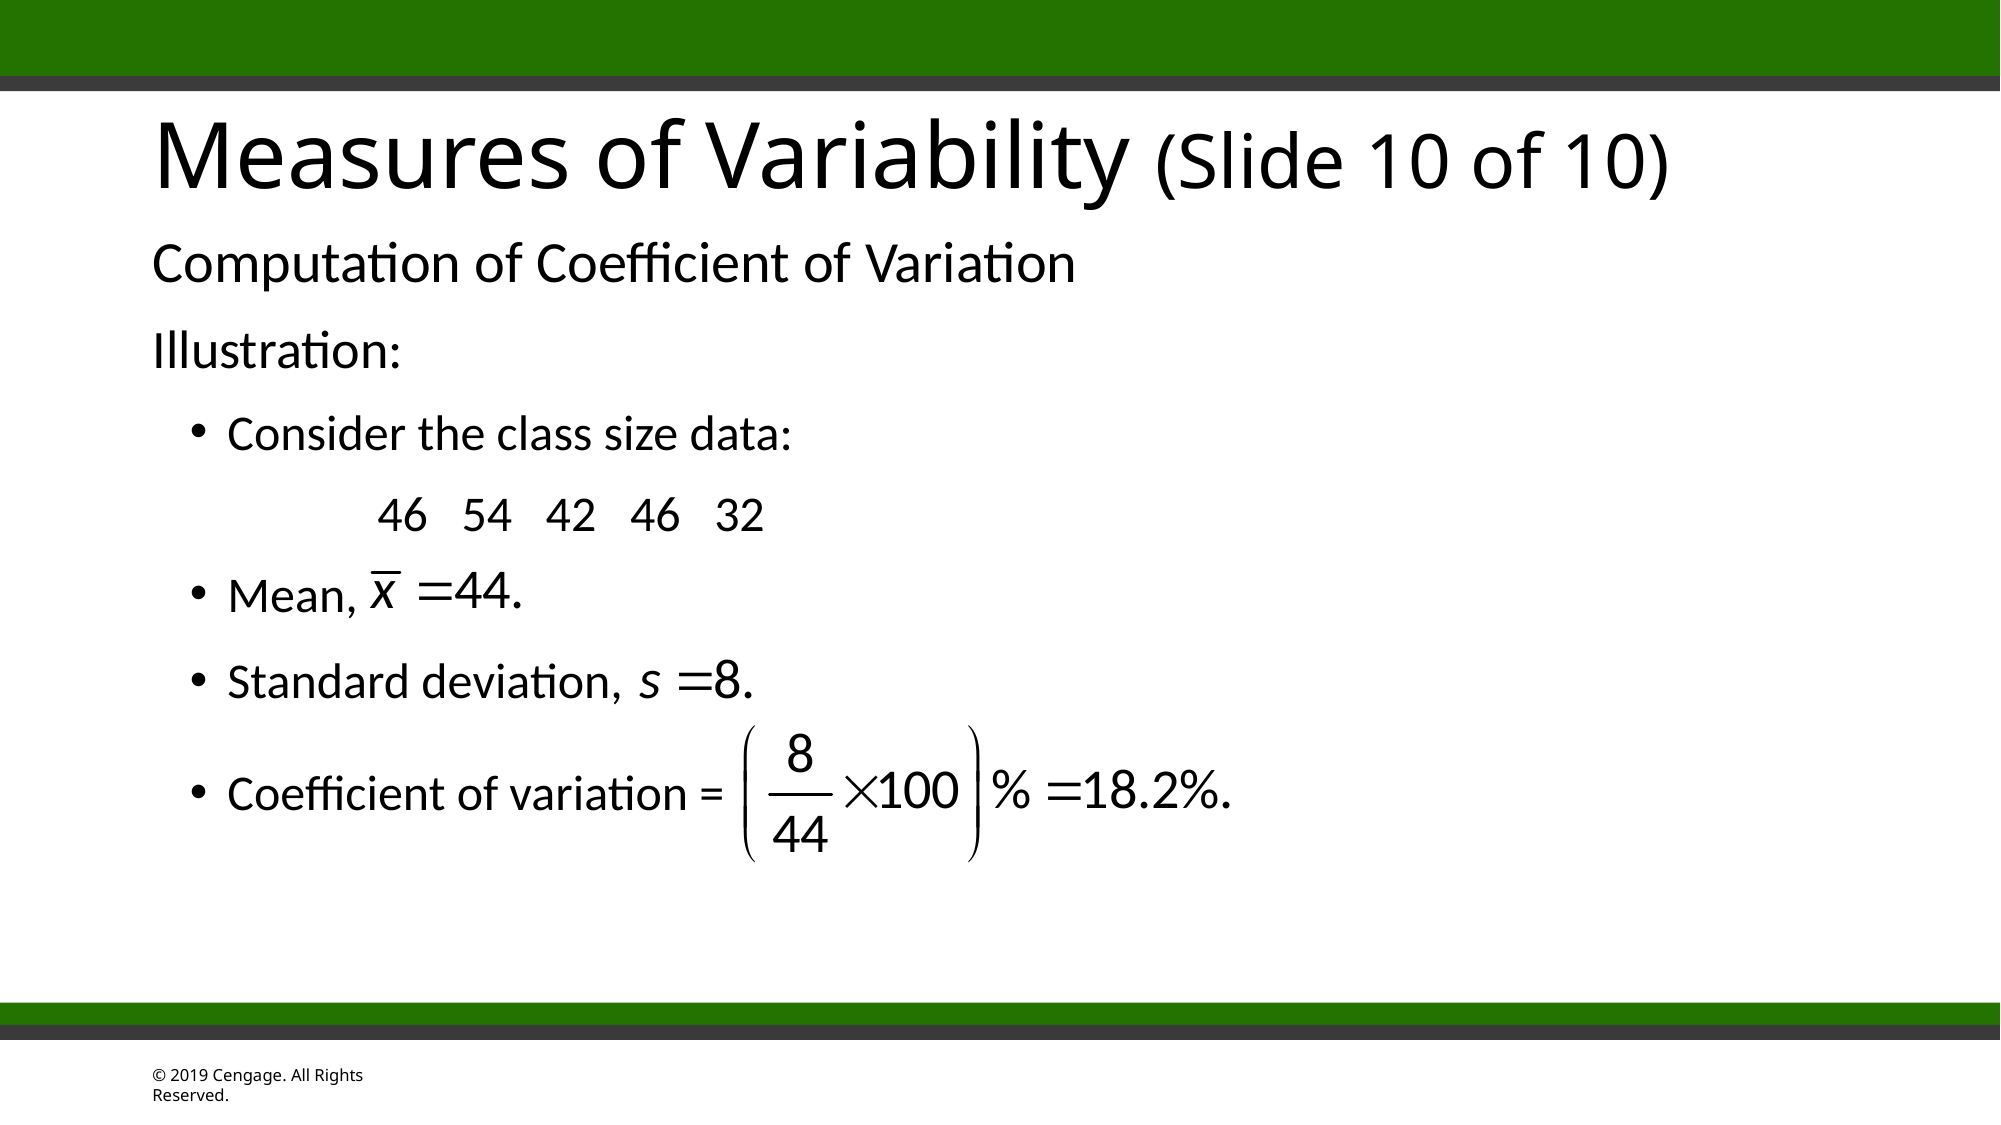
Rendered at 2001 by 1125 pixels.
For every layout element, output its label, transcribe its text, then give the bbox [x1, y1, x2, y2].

list Standard deviation, [137, 647, 733, 759]
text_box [361, 561, 535, 618]
list Computation of Coefficient of Variation Illustration: Consider the class size data: 46 54 42 46 32 Mean, [137, 216, 1863, 664]
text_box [630, 651, 762, 713]
list Coefficient of variation = [137, 759, 858, 919]
title Measures of Variability (Slide 10 of 10) [137, 101, 1863, 216]
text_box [732, 714, 1244, 874]
